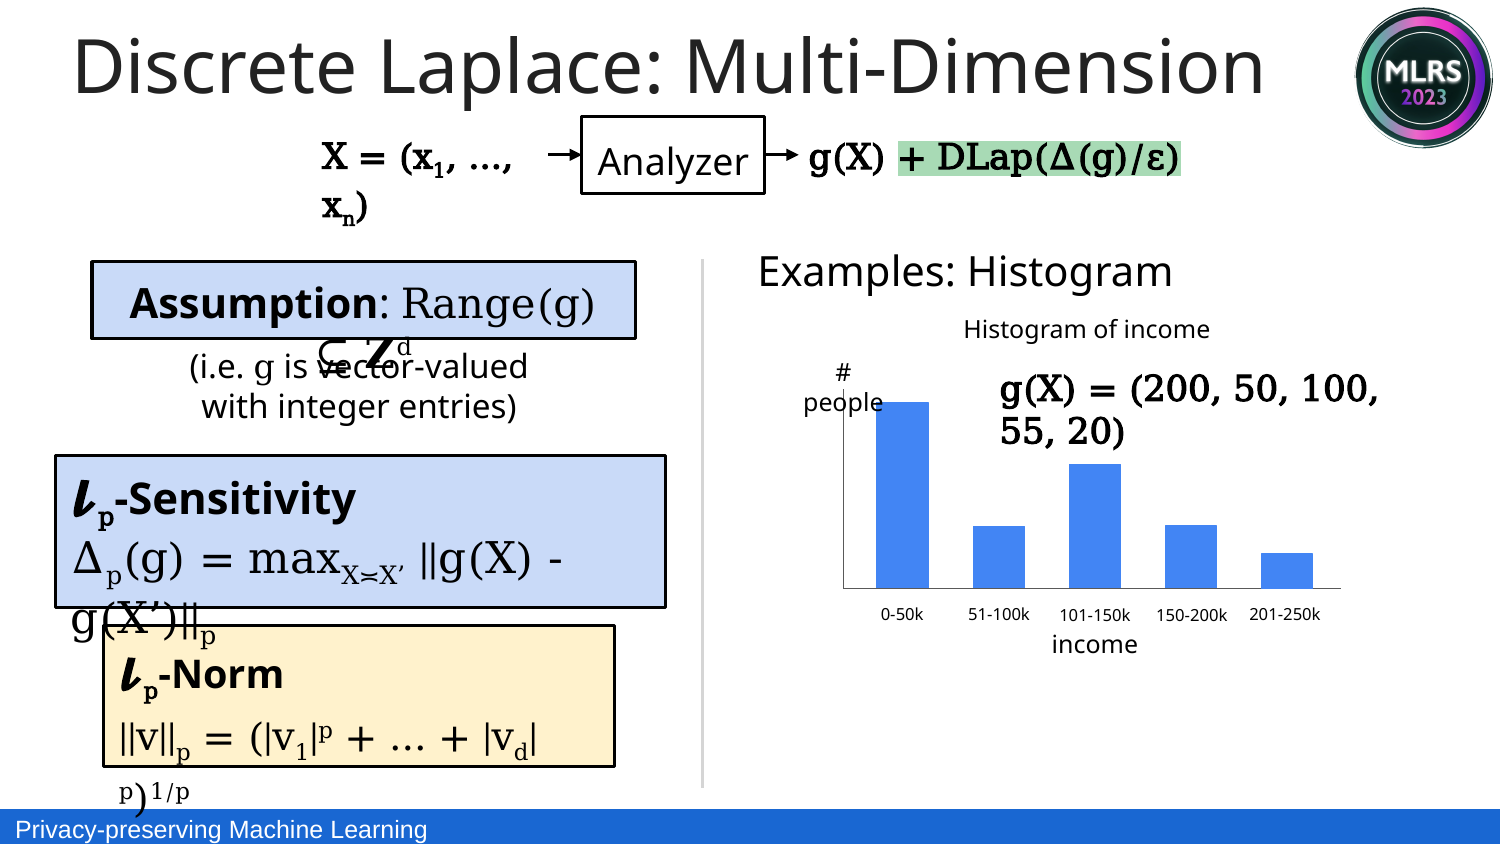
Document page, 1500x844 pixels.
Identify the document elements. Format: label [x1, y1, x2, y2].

text_box [103, 625, 615, 767]
text_box [55, 455, 666, 608]
text_box [55, 3, 1467, 245]
text_box [742, 229, 1457, 672]
text_box [91, 261, 636, 407]
picture [1371, 22, 1493, 149]
